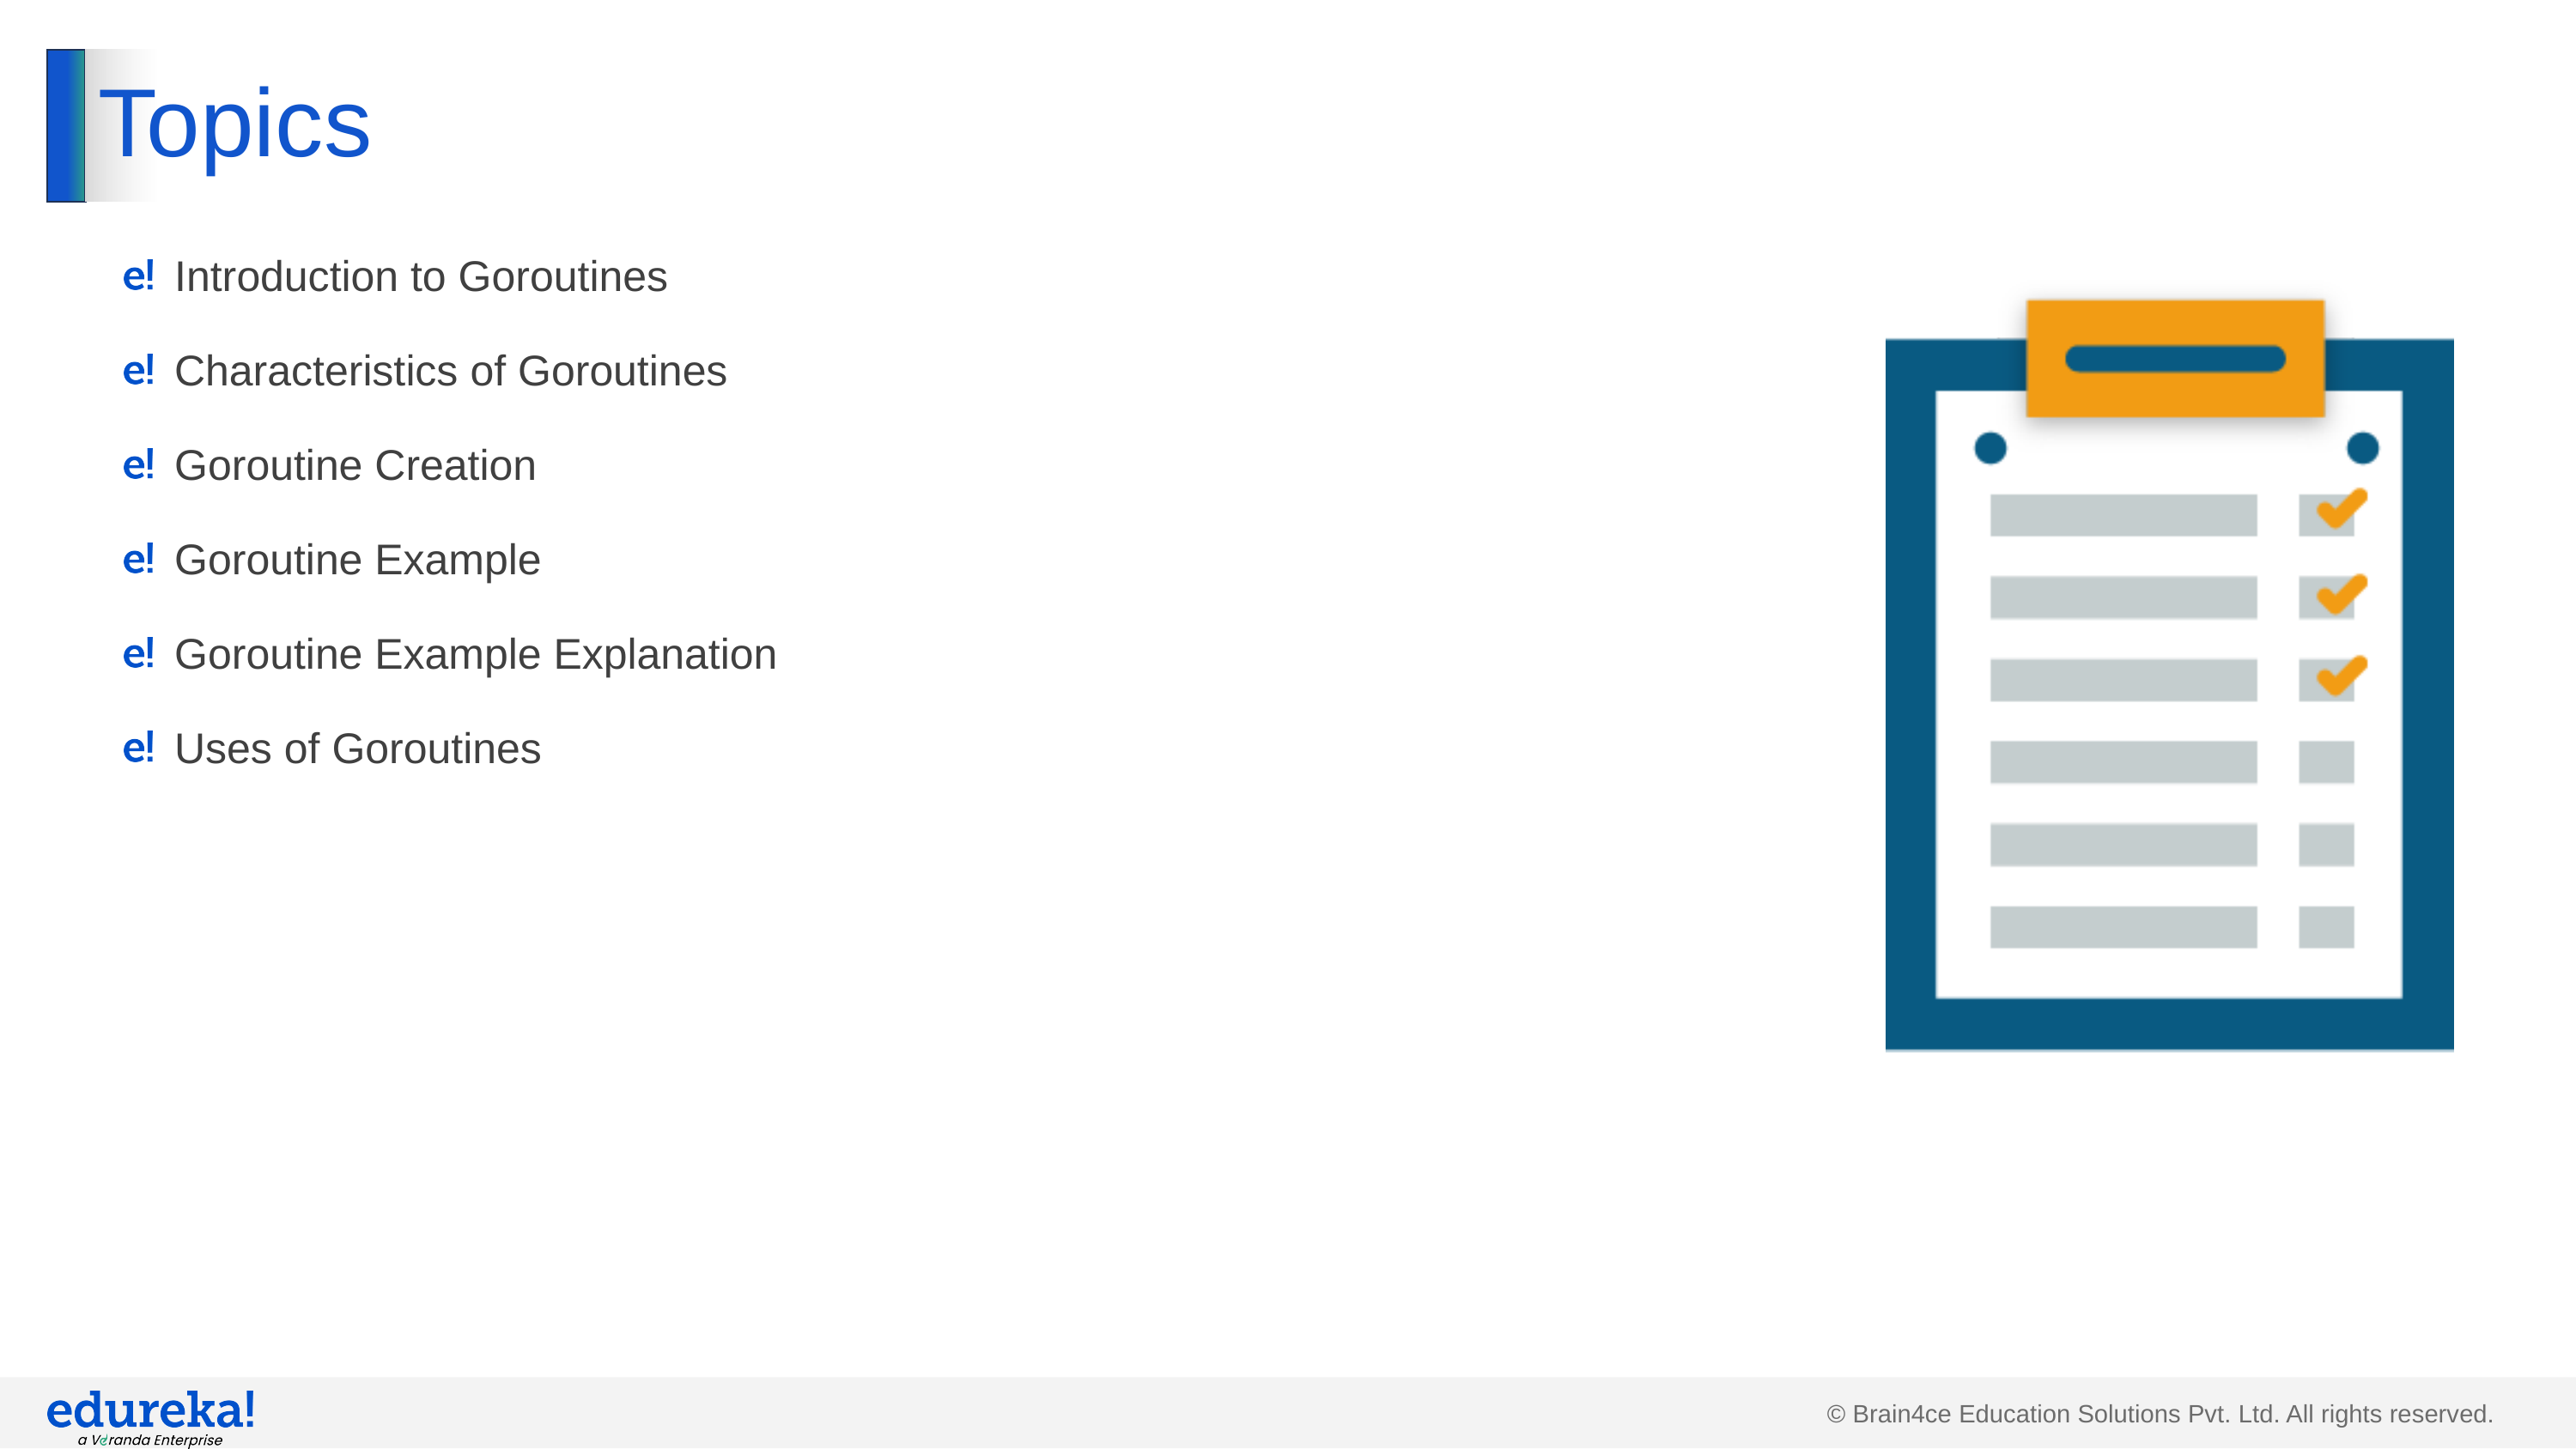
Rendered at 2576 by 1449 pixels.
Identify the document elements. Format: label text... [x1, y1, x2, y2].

picture [124, 731, 153, 762]
picture [47, 1391, 253, 1449]
title Topics [85, 49, 2491, 202]
picture [124, 259, 153, 290]
picture [124, 354, 153, 385]
picture [124, 637, 153, 668]
list Introduction to Goroutines Characteristics of Goroutines Goroutine Creation Goroutine Example Goroutine Example Explanation Uses of Goroutines [85, 242, 2491, 1332]
picture [124, 543, 153, 573]
picture [124, 448, 153, 479]
